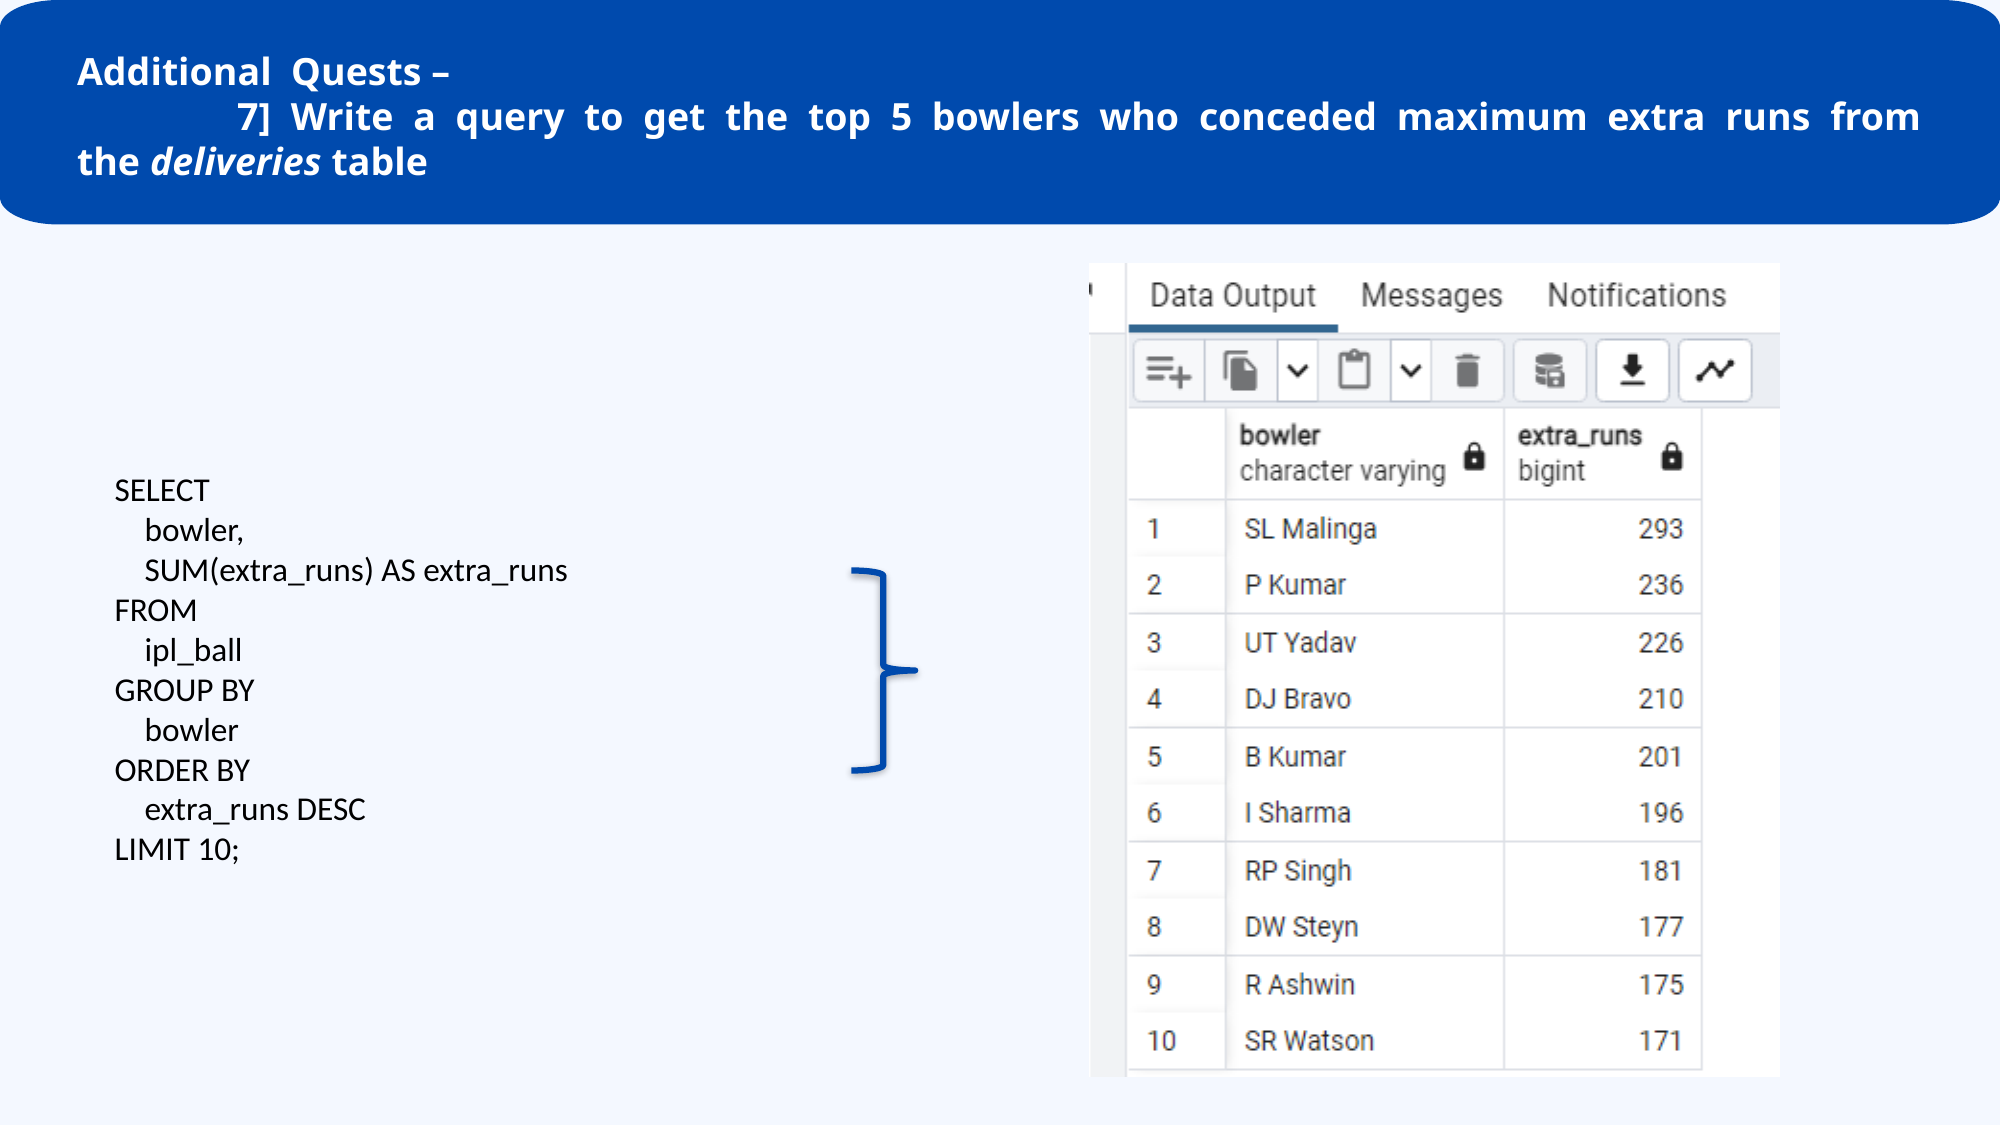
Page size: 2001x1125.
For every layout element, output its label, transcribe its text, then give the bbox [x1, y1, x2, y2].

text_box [0, 0, 2000, 225]
text_box [851, 567, 919, 774]
picture [1089, 263, 1780, 1078]
text_box SELECT bowler, SUM(extra_runs) AS extra_runs FROM ipl_ball GROUP BY bowler ORDER BY extra_runs DESC LIMIT 10; [99, 460, 896, 875]
